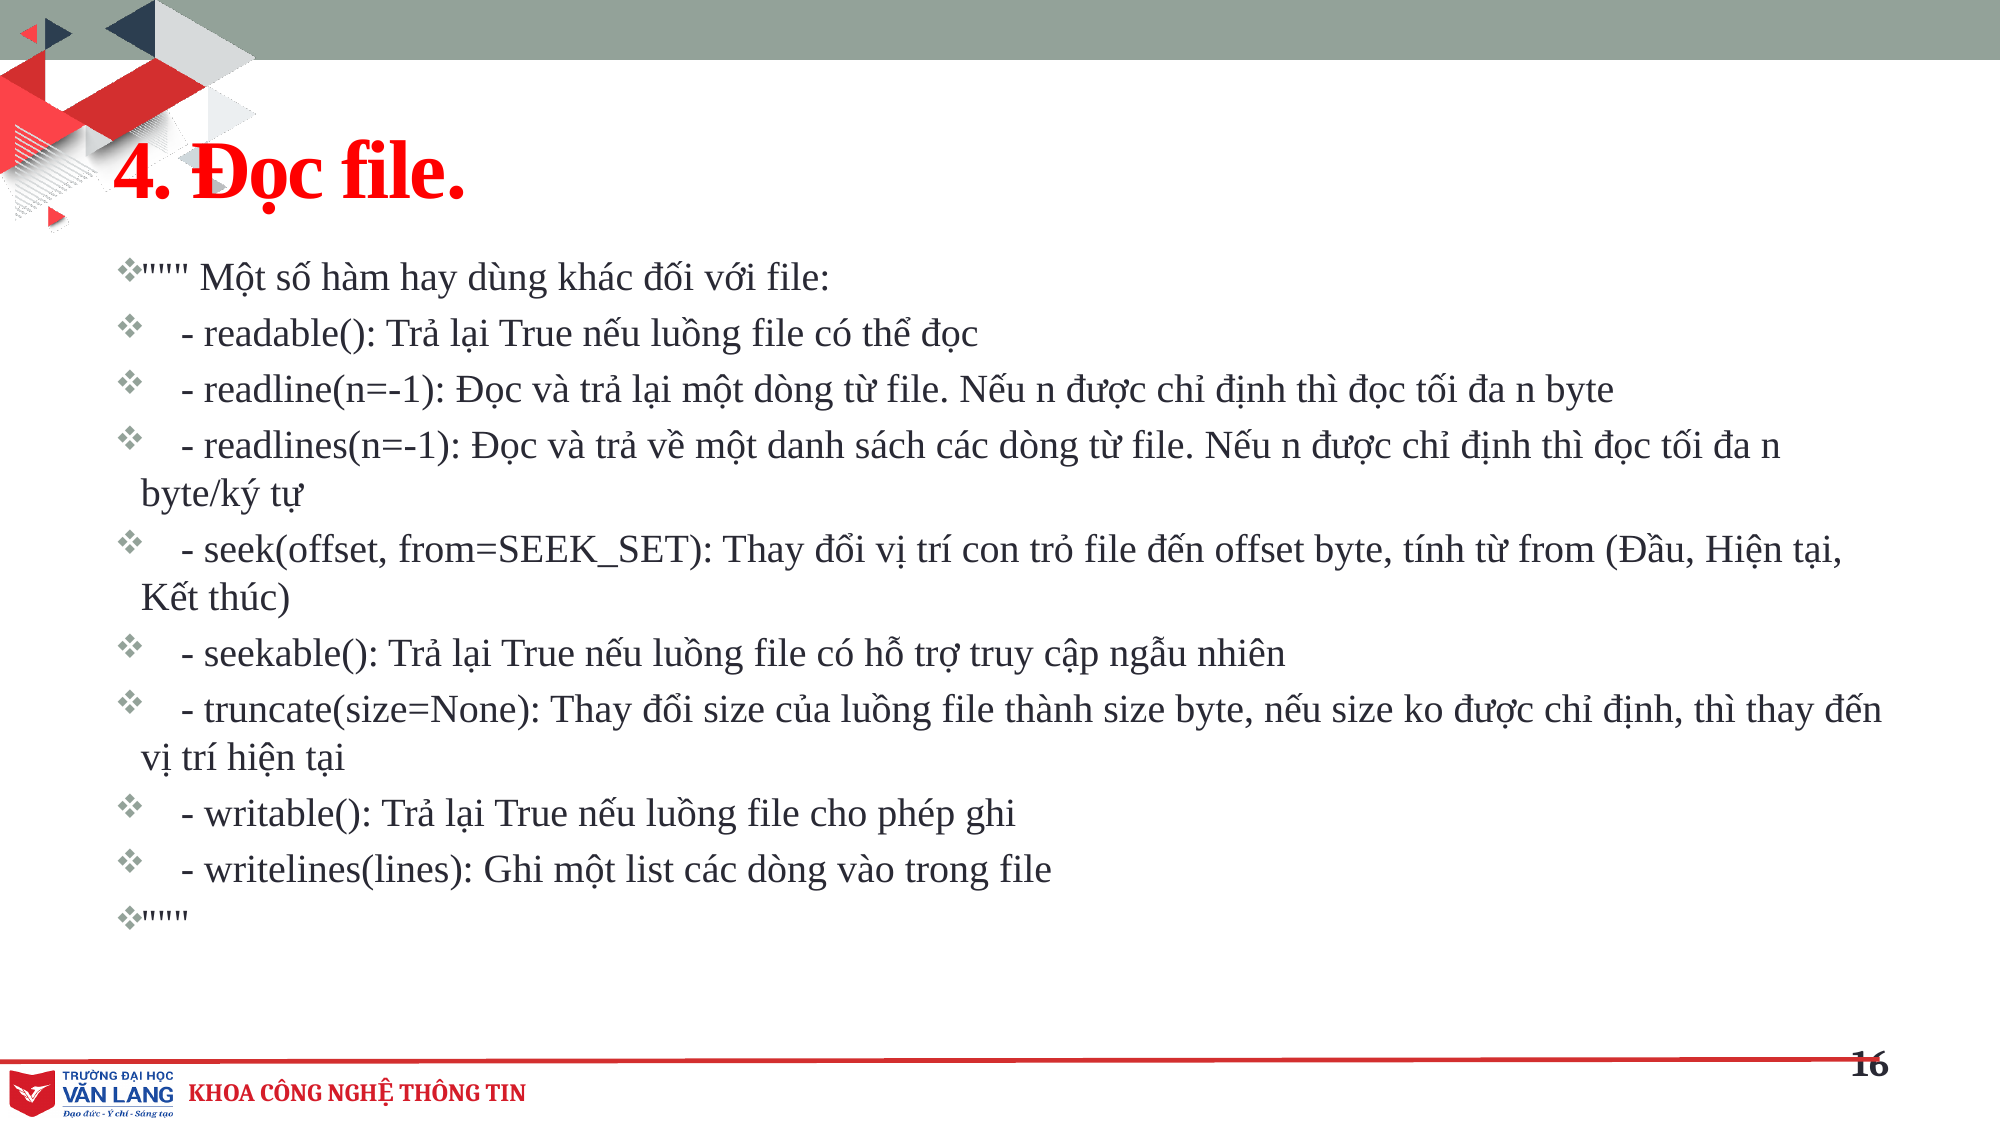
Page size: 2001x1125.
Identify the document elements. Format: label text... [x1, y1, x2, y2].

picture [8, 1069, 173, 1118]
list """ Một số hàm hay dùng khác đối với file: - readable(): Trả lại True nếu luồng file có thể đọc - readline(n=-1): Đọc và trả lại một dòng từ file. Nếu n được chỉ định thì đọc tối đa n byte - readlines(n=-1): Đọc và trả về một danh sách các dòng từ file. Nếu n được chỉ định thì đọc tối đa n byte/ký tự - seek(offset, from=SEEK_SET): Thay đổi vị trí con trỏ file đến offset byte, tính từ from (Đầu, Hiện tại, Kết thúc) - seekable(): Trả lại True nếu luồng file có hỗ trợ truy cập ngẫu nhiên - truncate(size=None): Thay đổi size của luồng file thành size byte, nếu size ko được chỉ định, thì thay đến vị trí hiện tại - writable(): Trả lại True nếu luồng file cho phép ghi - writelines(lines): Ghi một list các dòng vào trong file """ [99, 243, 1900, 956]
title 4. Đọc file. [98, 83, 1899, 247]
picture [0, 0, 256, 233]
